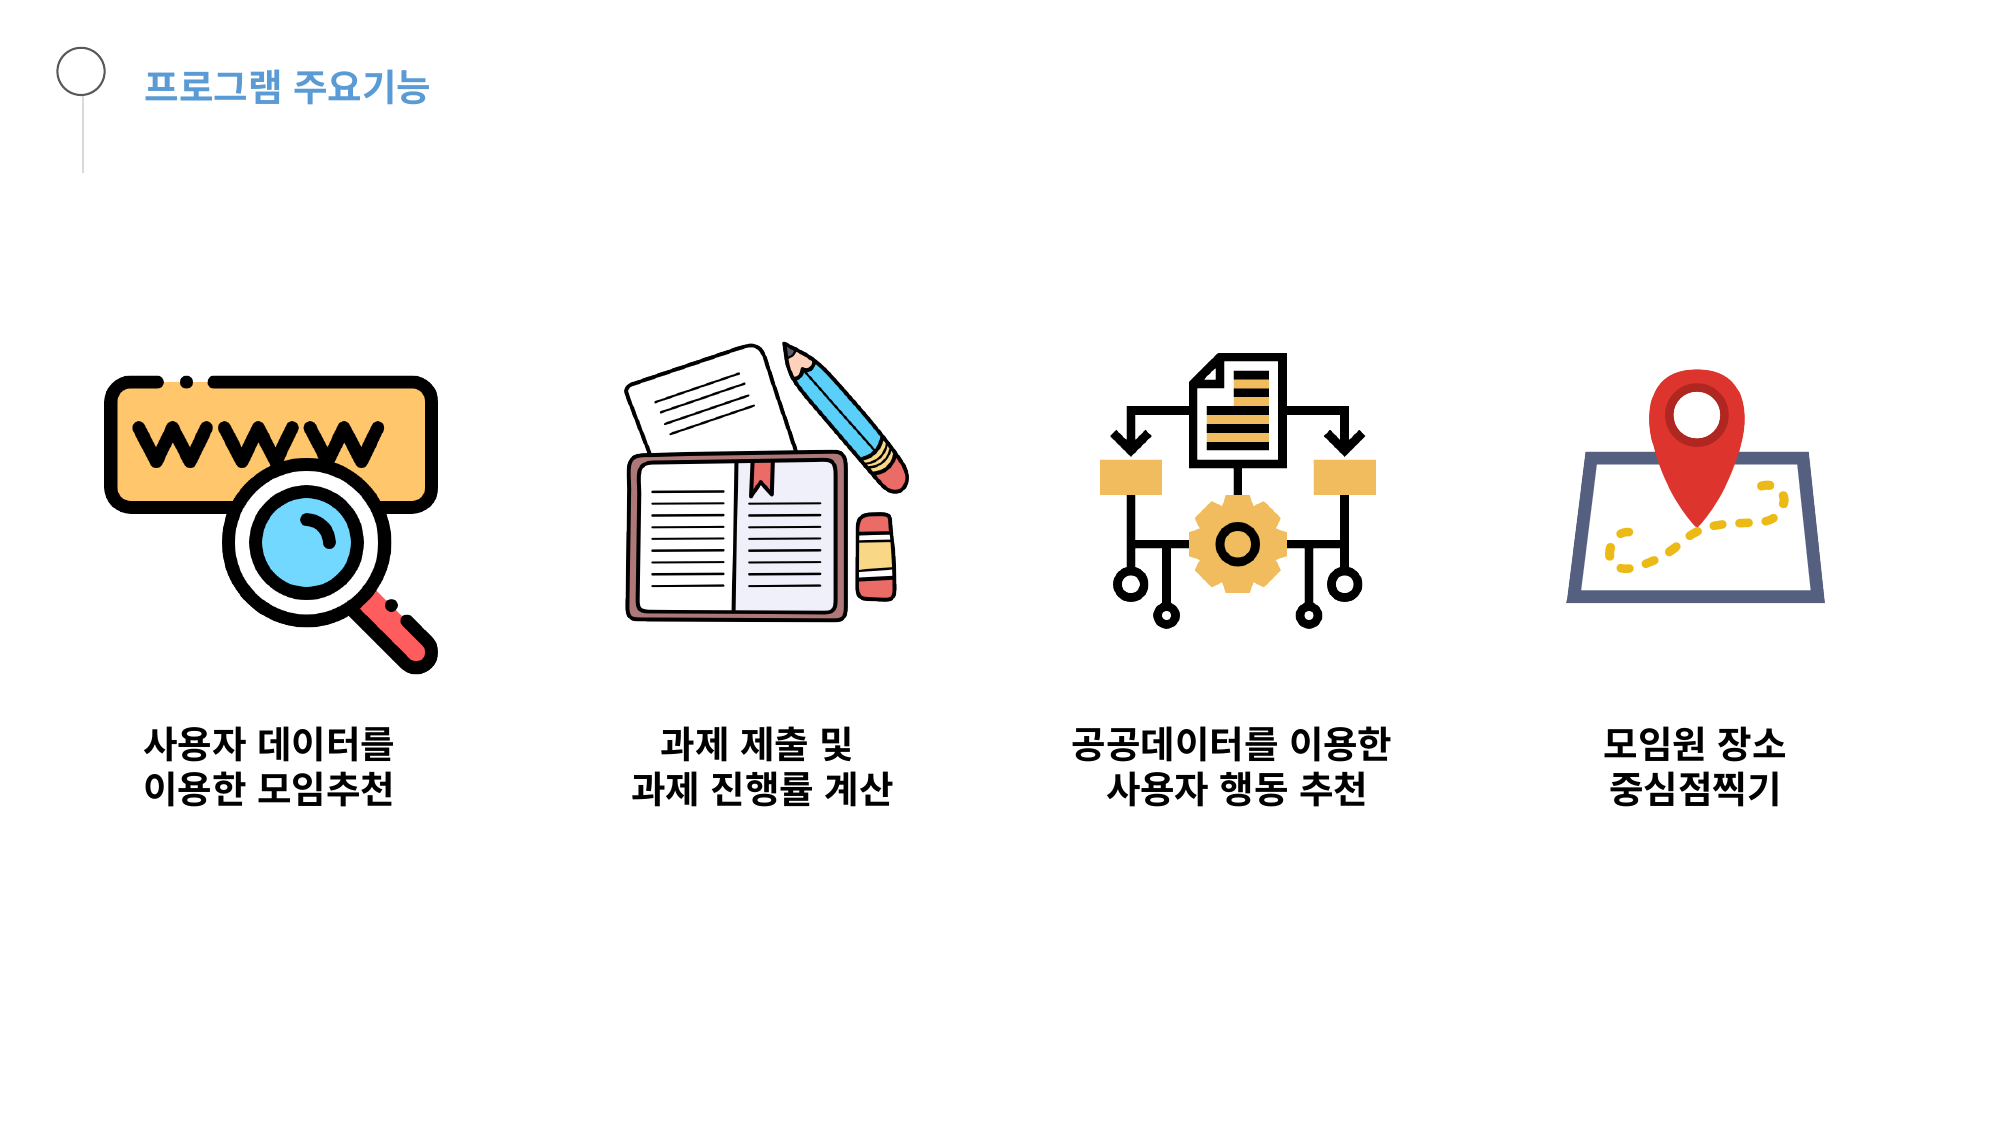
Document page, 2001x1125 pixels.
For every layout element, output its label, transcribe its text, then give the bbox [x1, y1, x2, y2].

text_box 프로그램 주요기능 [129, 57, 617, 153]
text_box 과제 제출 및 과제 진행률 계산 [545, 713, 980, 819]
picture [104, 357, 438, 691]
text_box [57, 47, 105, 173]
picture [624, 339, 909, 624]
picture [1566, 357, 1825, 615]
text_box 공공데이터를 이용한 사용자 행동 추천 [1020, 713, 1455, 819]
text_box 모임원 장소 중심점찍기 [1512, 713, 1878, 819]
text_box 사용자 데이터를 이용한 모임추천 [57, 713, 492, 864]
picture [1095, 348, 1380, 633]
